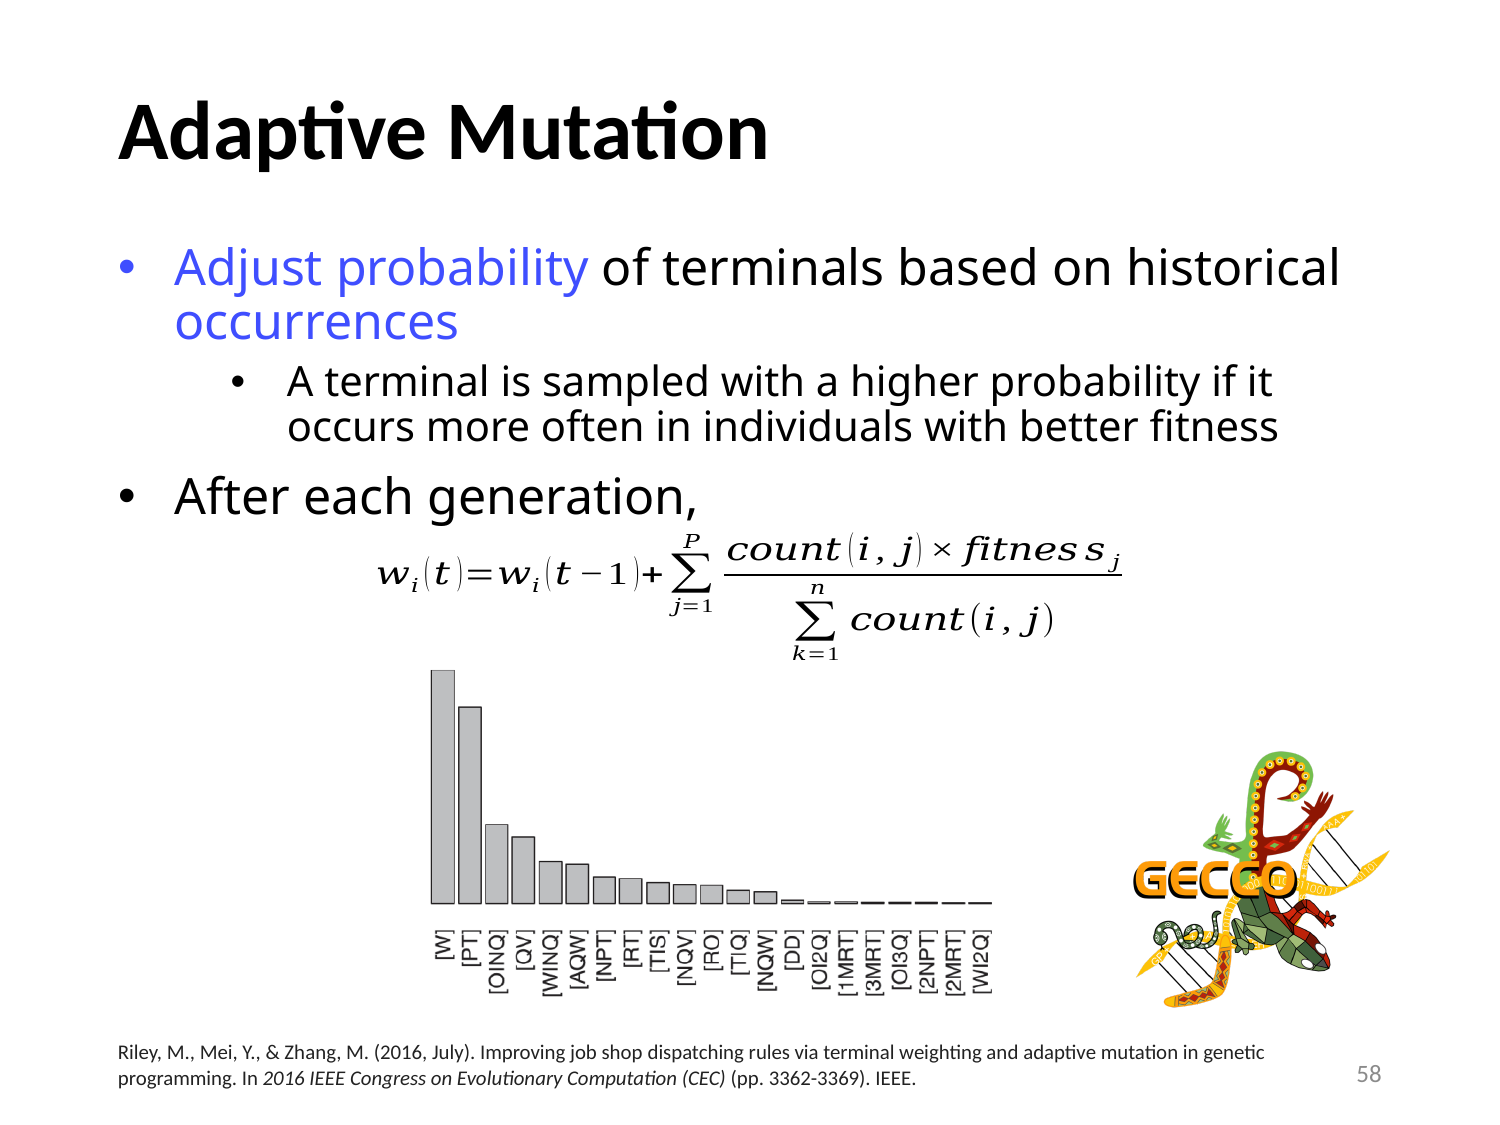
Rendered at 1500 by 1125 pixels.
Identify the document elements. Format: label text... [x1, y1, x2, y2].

picture [423, 663, 999, 1002]
slide_number 58 [1059, 1042, 1397, 1103]
title Adaptive Mutation [103, 59, 1397, 207]
list Adjust probability of terminals based on historical occurrences A terminal is sampled with a higher probability if it occurs more often in individuals with better fitness After each generation, [103, 234, 1397, 1014]
text_box Riley, M., Mei, Y., & Zhang, M. (2016, July). Improving job shop dispatching rules via terminal weighting and adaptive mutation in genetic programming. In 2016 IEEE Congress on Evolutionary Computation (CEC) (pp. 3362-3369). IEEE. [103, 1031, 1384, 1097]
